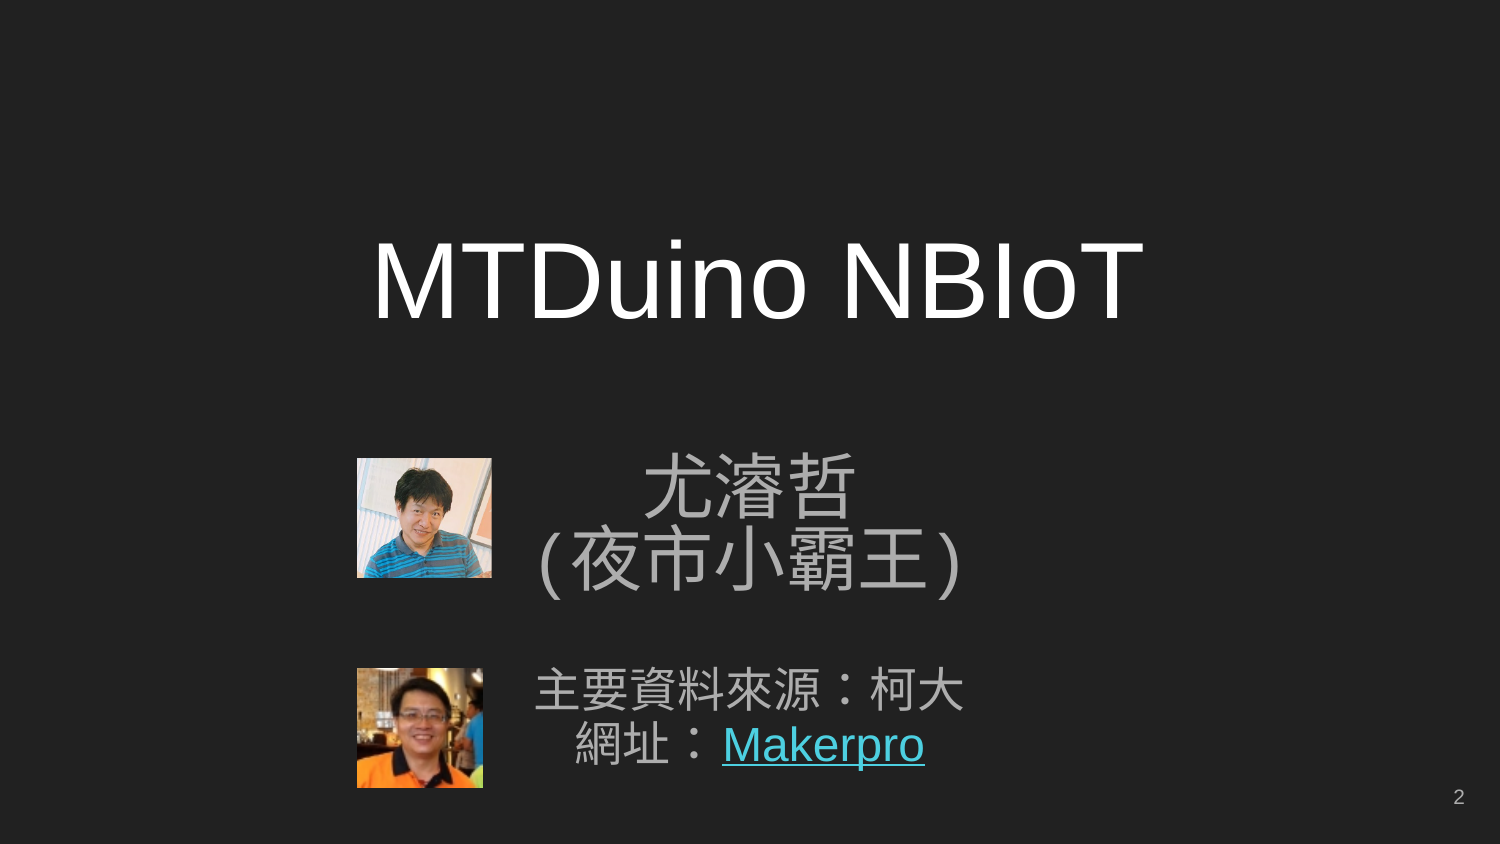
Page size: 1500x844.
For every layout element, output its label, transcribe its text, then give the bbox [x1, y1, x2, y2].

title MTDuino NBIoT [59, 19, 1457, 357]
picture [356, 668, 483, 788]
subtitle 尤濬哲 (夜市小霸王) [51, 440, 1449, 617]
subtitle 主要資料來源：柯大 網址：Makerpro [51, 654, 1449, 788]
slide_number ‹#› [1389, 764, 1480, 830]
picture [356, 458, 492, 578]
